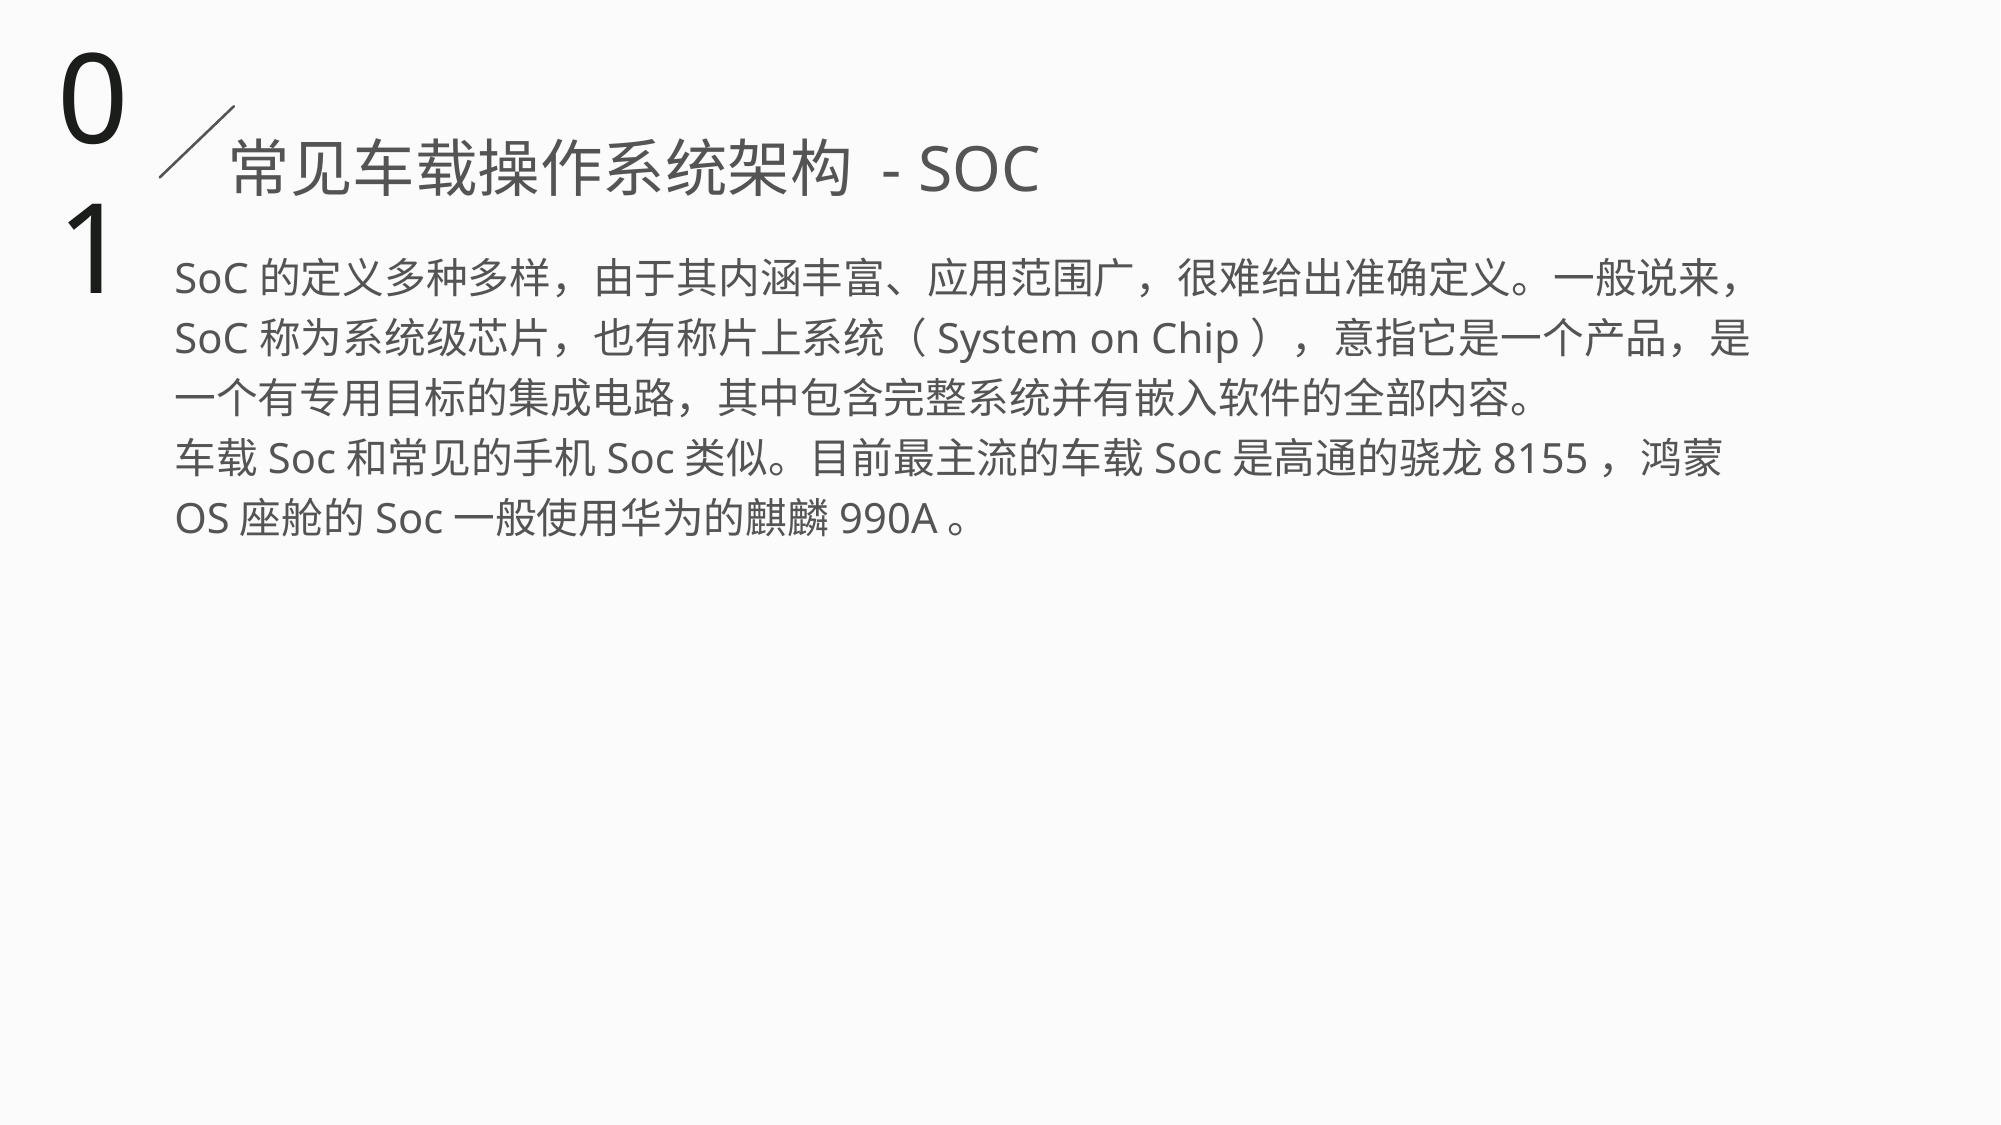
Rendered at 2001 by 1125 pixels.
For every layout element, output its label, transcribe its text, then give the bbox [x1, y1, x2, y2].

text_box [159, 106, 234, 178]
text_box 01 [42, 10, 214, 326]
text_box 常见车载操作系统架构 - SOC [213, 106, 1782, 211]
text_box SoC的定义多种多样，由于其内涵丰富、应用范围广，很难给出准确定义。一般说来， SoC称为系统级芯片，也有称片上系统（System on Chip），意指它是一个产品，是一个有专用目标的集成电路，其中包含完整系统并有嵌入软件的全部内容。 车载Soc和常见的手机Soc类似。目前最主流的车载Soc是高通的骁龙8155，鸿蒙OS座舱的Soc一般使用华为的麒麟990A。 [159, 234, 1782, 550]
